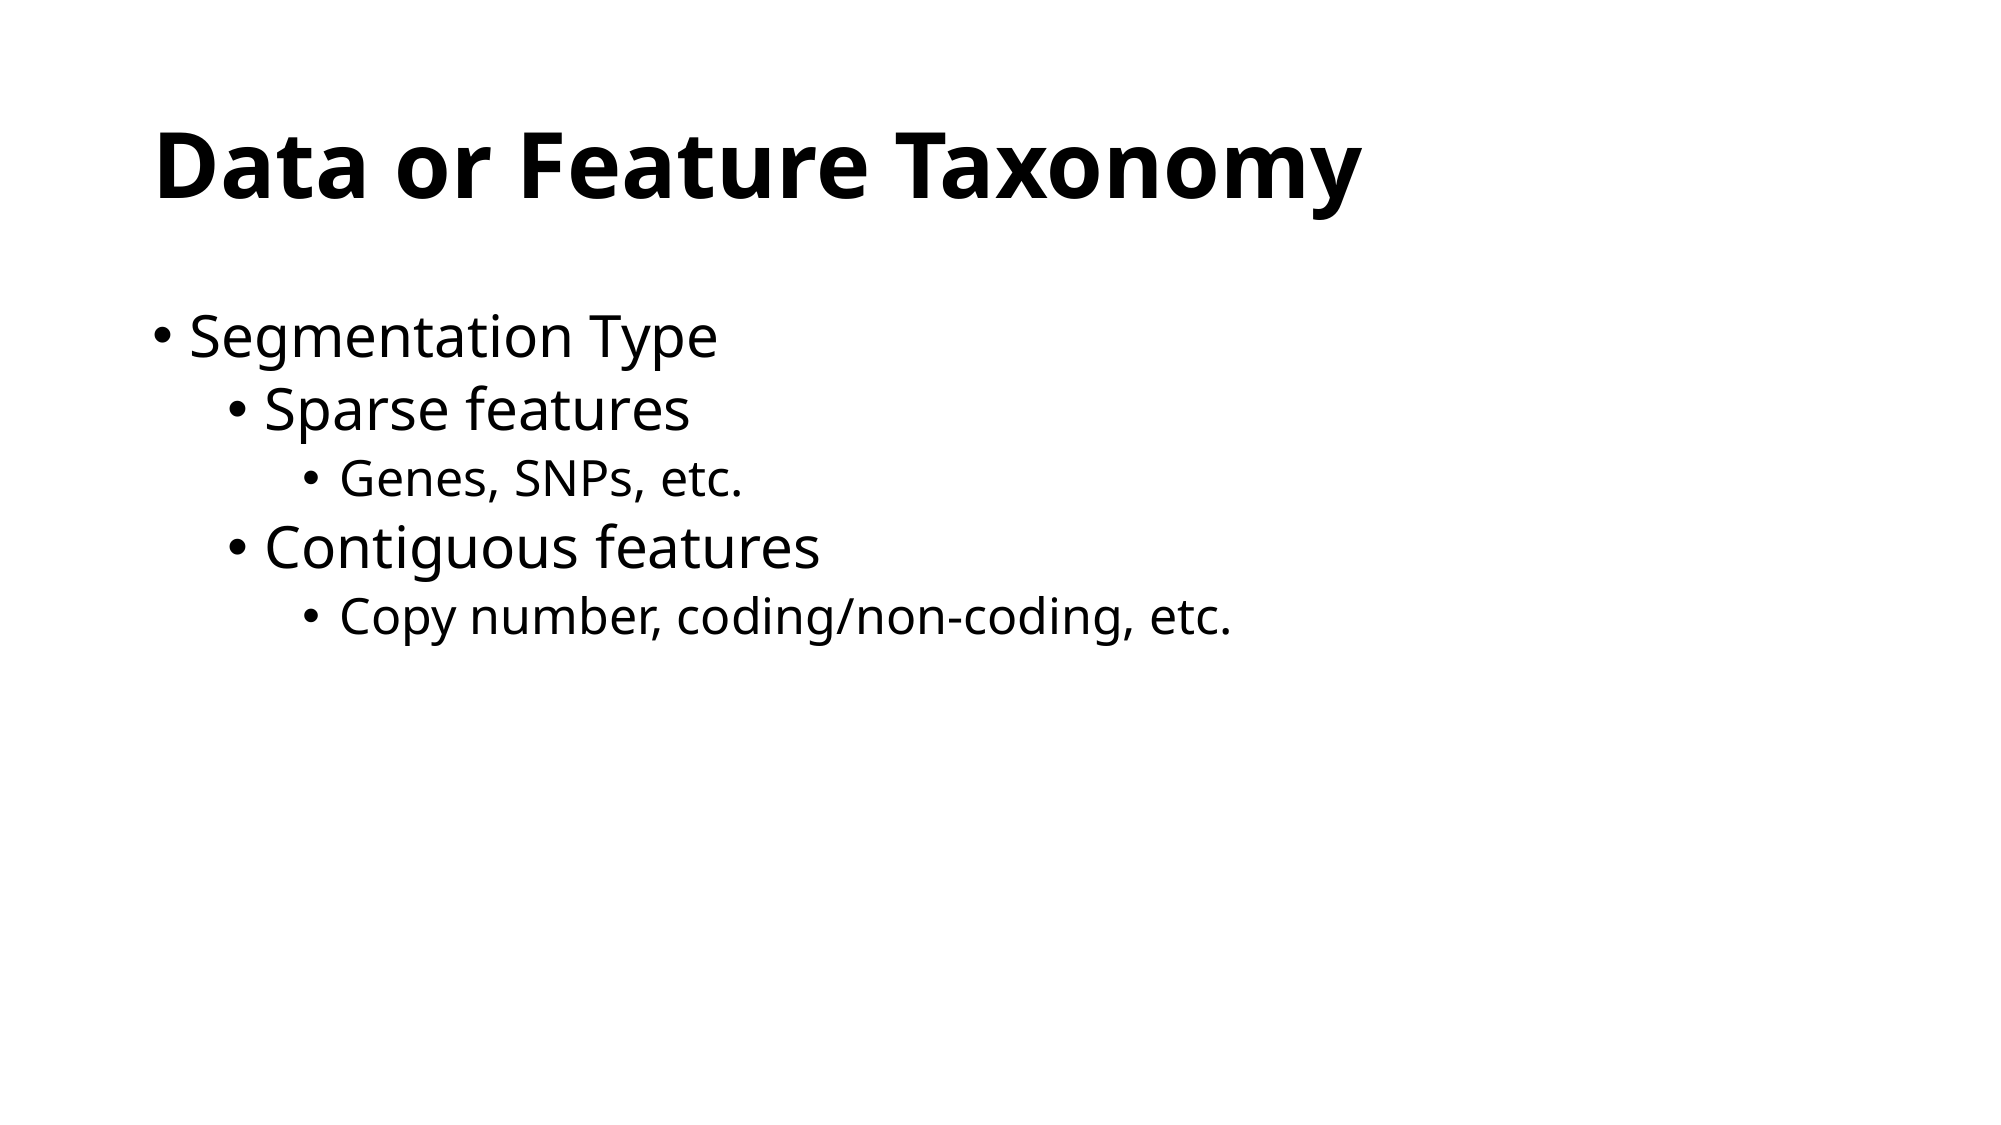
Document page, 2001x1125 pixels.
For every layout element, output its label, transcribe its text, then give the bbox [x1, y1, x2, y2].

list Segmentation Type Sparse features Genes, SNPs, etc. Contiguous features Copy number, coding/non-coding, etc. [137, 299, 1863, 1103]
title Data or Feature Taxonomy [137, 59, 1863, 278]
